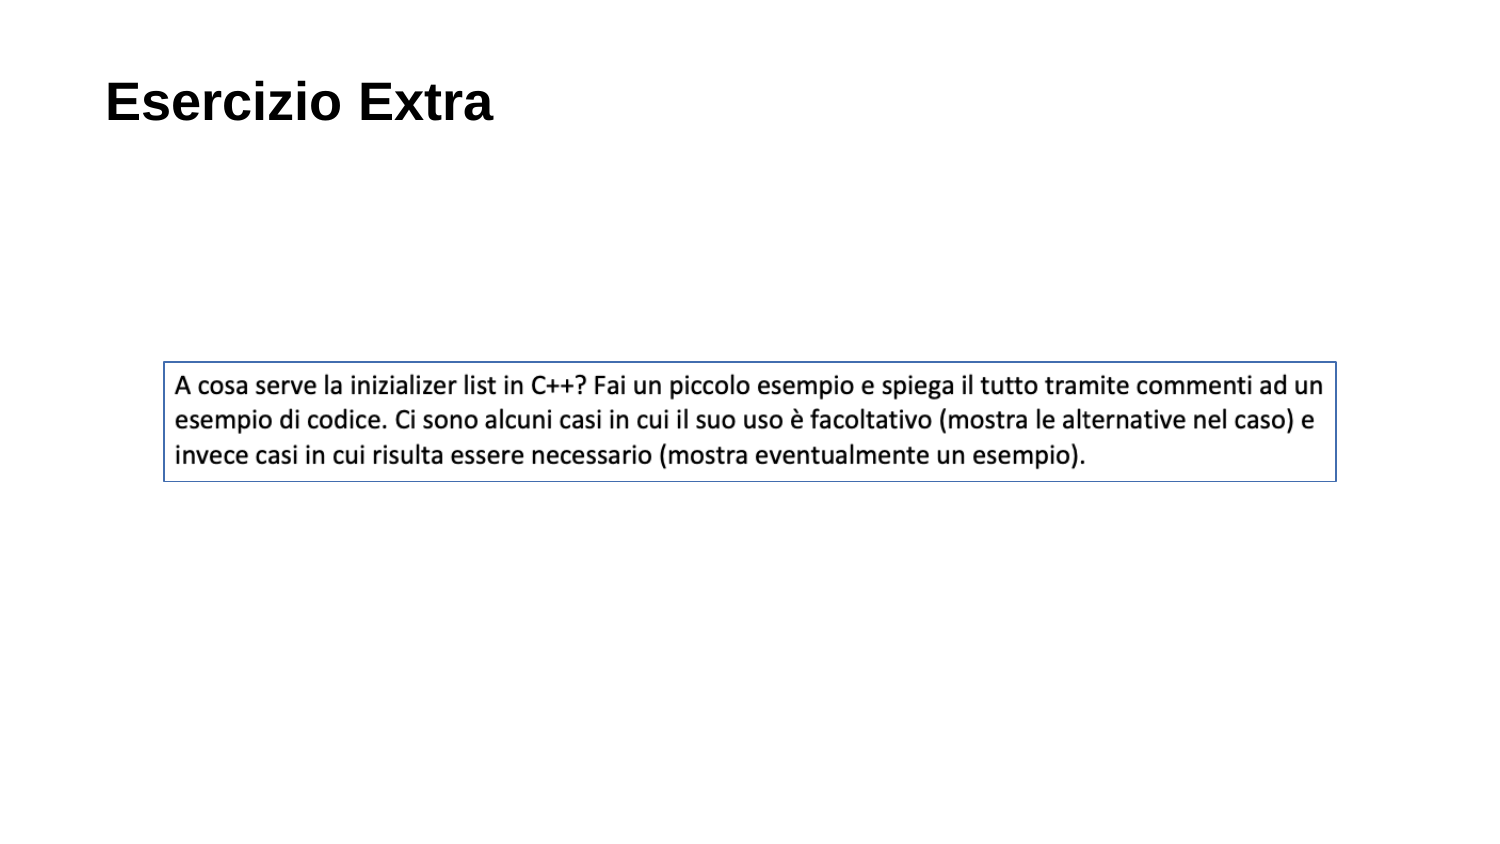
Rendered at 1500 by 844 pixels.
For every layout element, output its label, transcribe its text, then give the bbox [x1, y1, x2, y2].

title Esercizio Extra [105, 66, 1395, 207]
picture [164, 362, 1336, 482]
